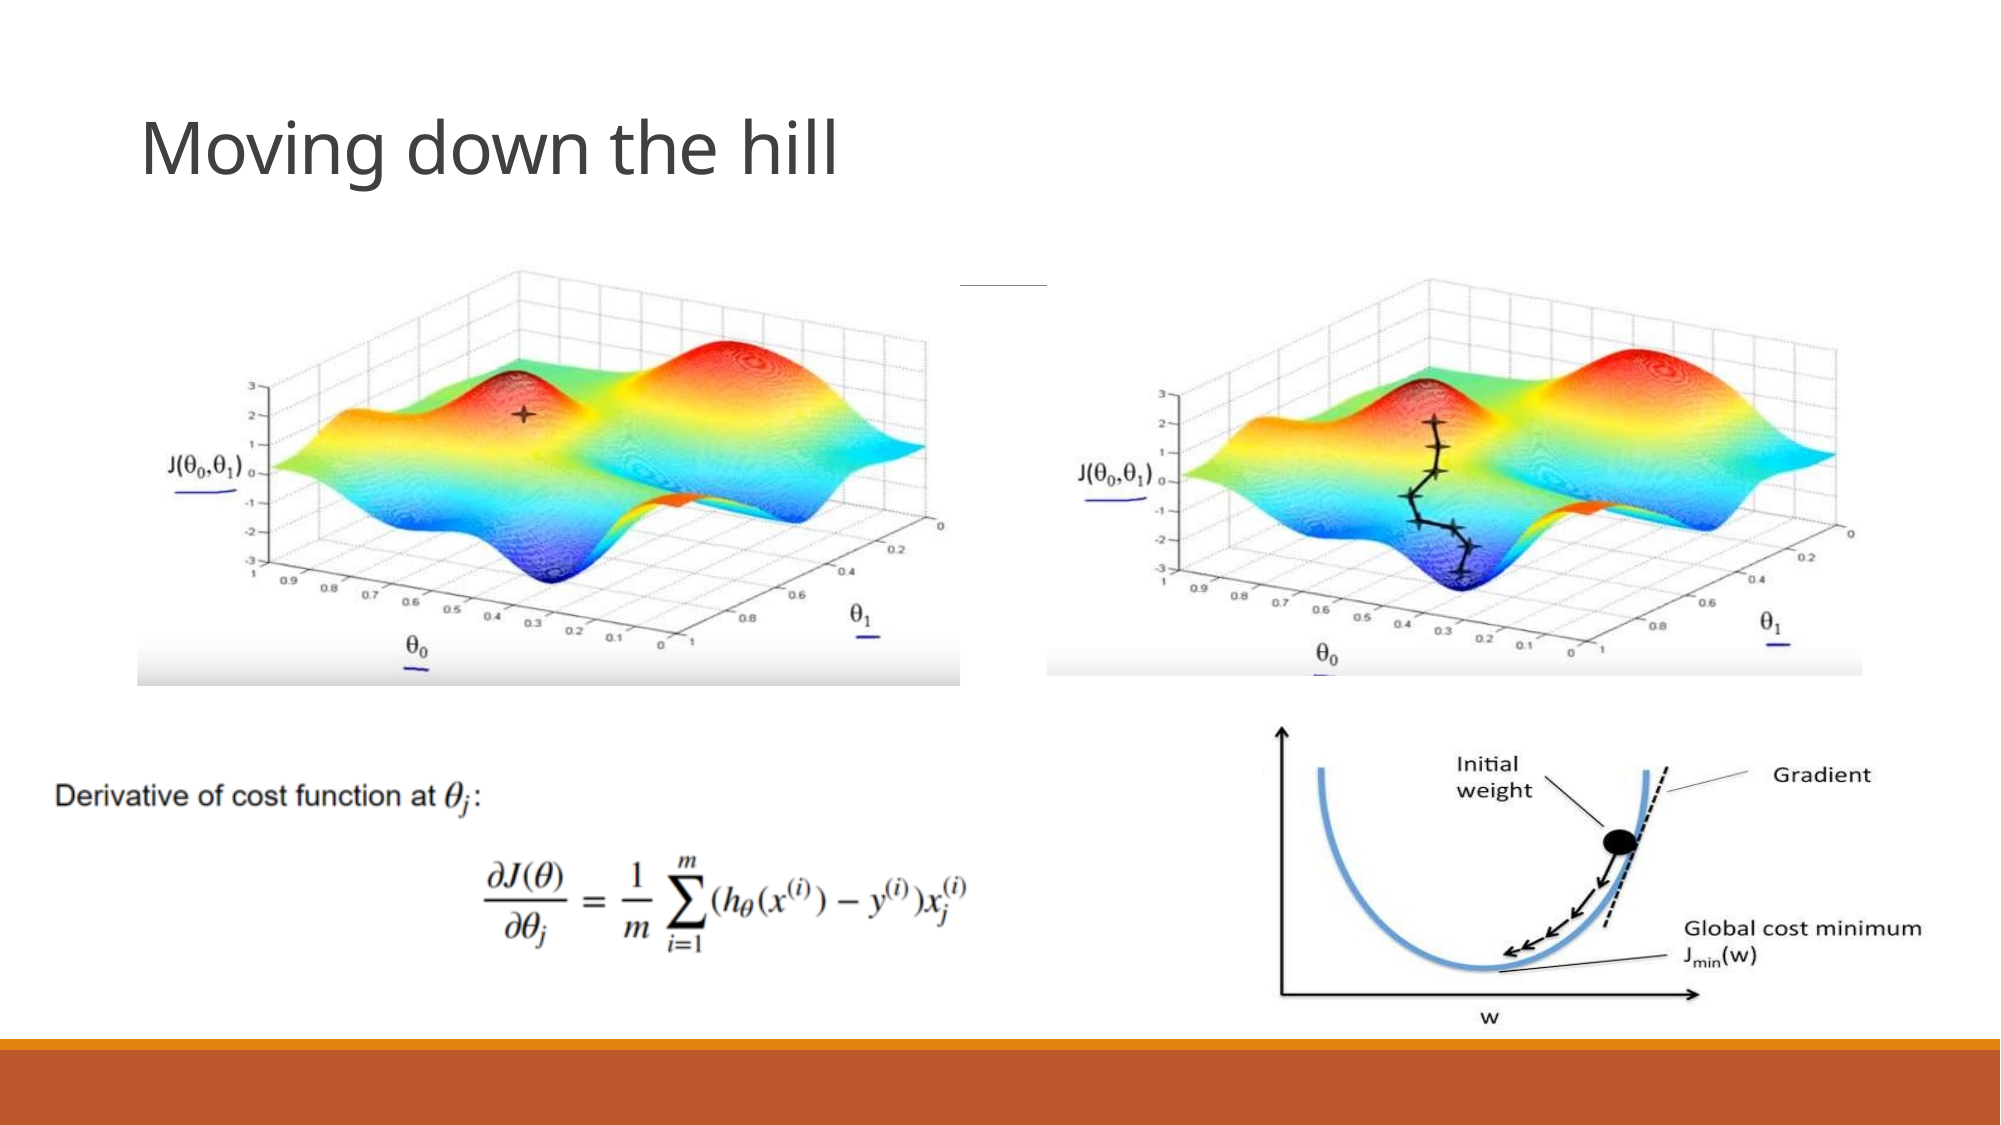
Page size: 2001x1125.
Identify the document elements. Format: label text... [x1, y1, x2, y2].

picture [12, 723, 1264, 972]
text_box [1211, 725, 1927, 1031]
text_box [1046, 277, 1863, 676]
text_box [137, 264, 961, 686]
title Moving down the hill [137, 0, 1621, 190]
